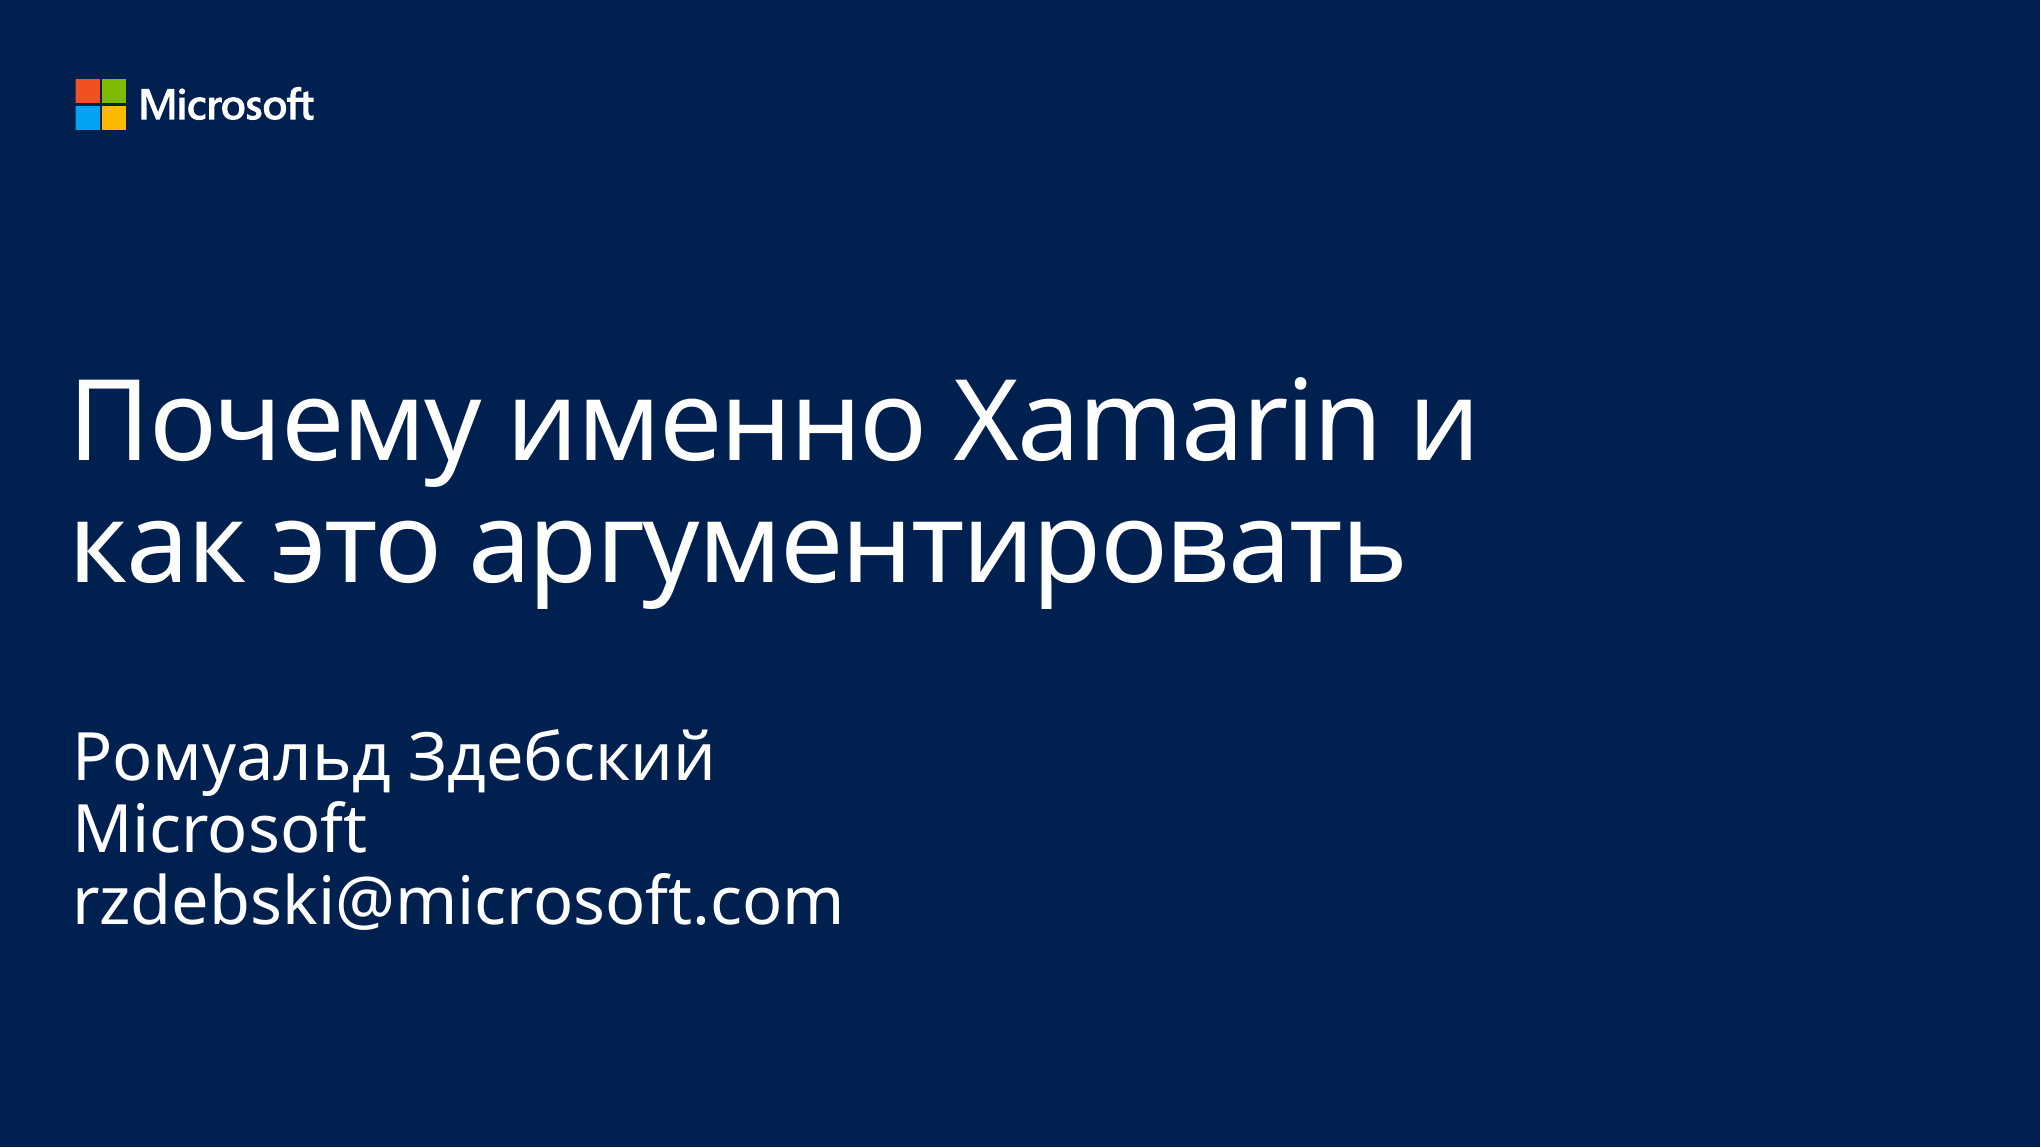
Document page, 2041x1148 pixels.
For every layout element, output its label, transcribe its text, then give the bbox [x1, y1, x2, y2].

title Почему именно Xamarin и как это аргументировать [45, 348, 1546, 649]
list Ромуальд Здебский Microsoft rzdebski@microsoft.com [45, 705, 1246, 1006]
